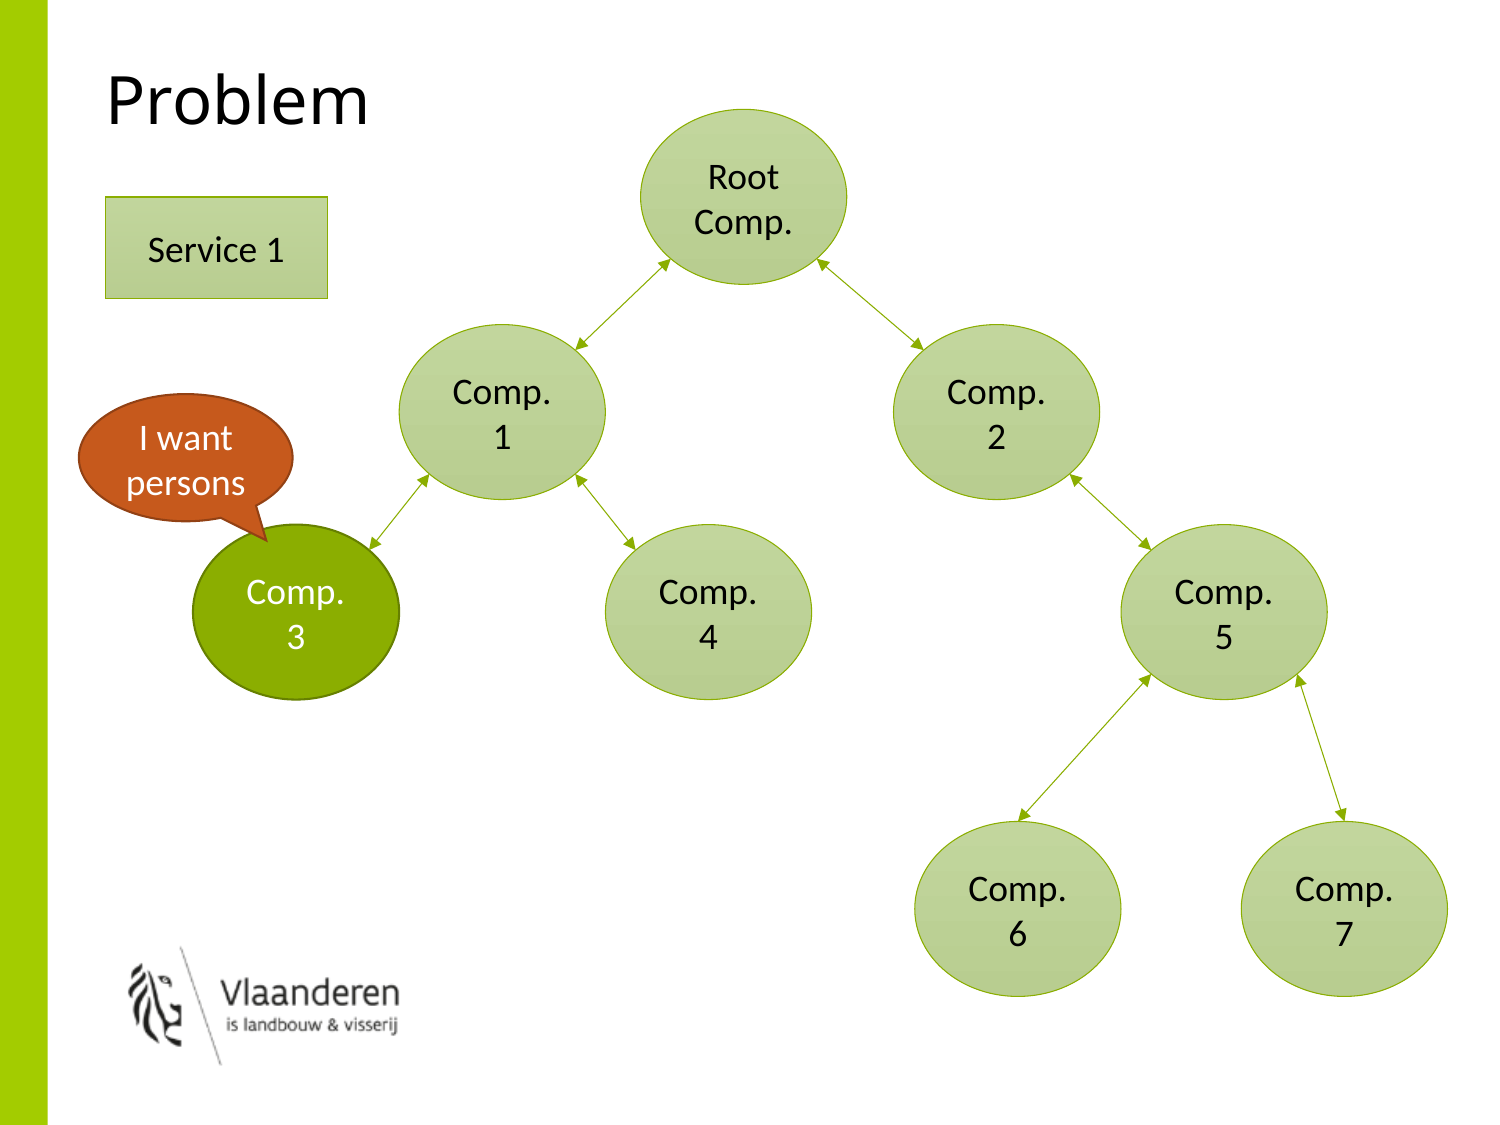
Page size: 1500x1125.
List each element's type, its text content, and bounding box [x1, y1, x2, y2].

text_box Comp.3 [191, 523, 401, 701]
text_box Comp. 1 [398, 324, 606, 501]
text_box I want persons [77, 393, 294, 543]
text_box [1069, 473, 1152, 551]
text_box Comp. 5 [1120, 524, 1328, 701]
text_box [575, 258, 671, 351]
text_box Comp. 7 [1240, 820, 1449, 997]
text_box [575, 473, 636, 551]
text_box Service 1 [105, 196, 328, 299]
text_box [369, 473, 430, 551]
text_box Comp. 2 [892, 324, 1101, 501]
text_box Comp. 4 [604, 524, 813, 701]
title Problem [105, 58, 1448, 242]
text_box Root Comp. [640, 108, 848, 285]
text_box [816, 258, 924, 351]
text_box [1297, 673, 1345, 822]
picture [105, 940, 443, 1072]
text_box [1017, 673, 1152, 822]
text_box Comp. 6 [914, 820, 1122, 997]
